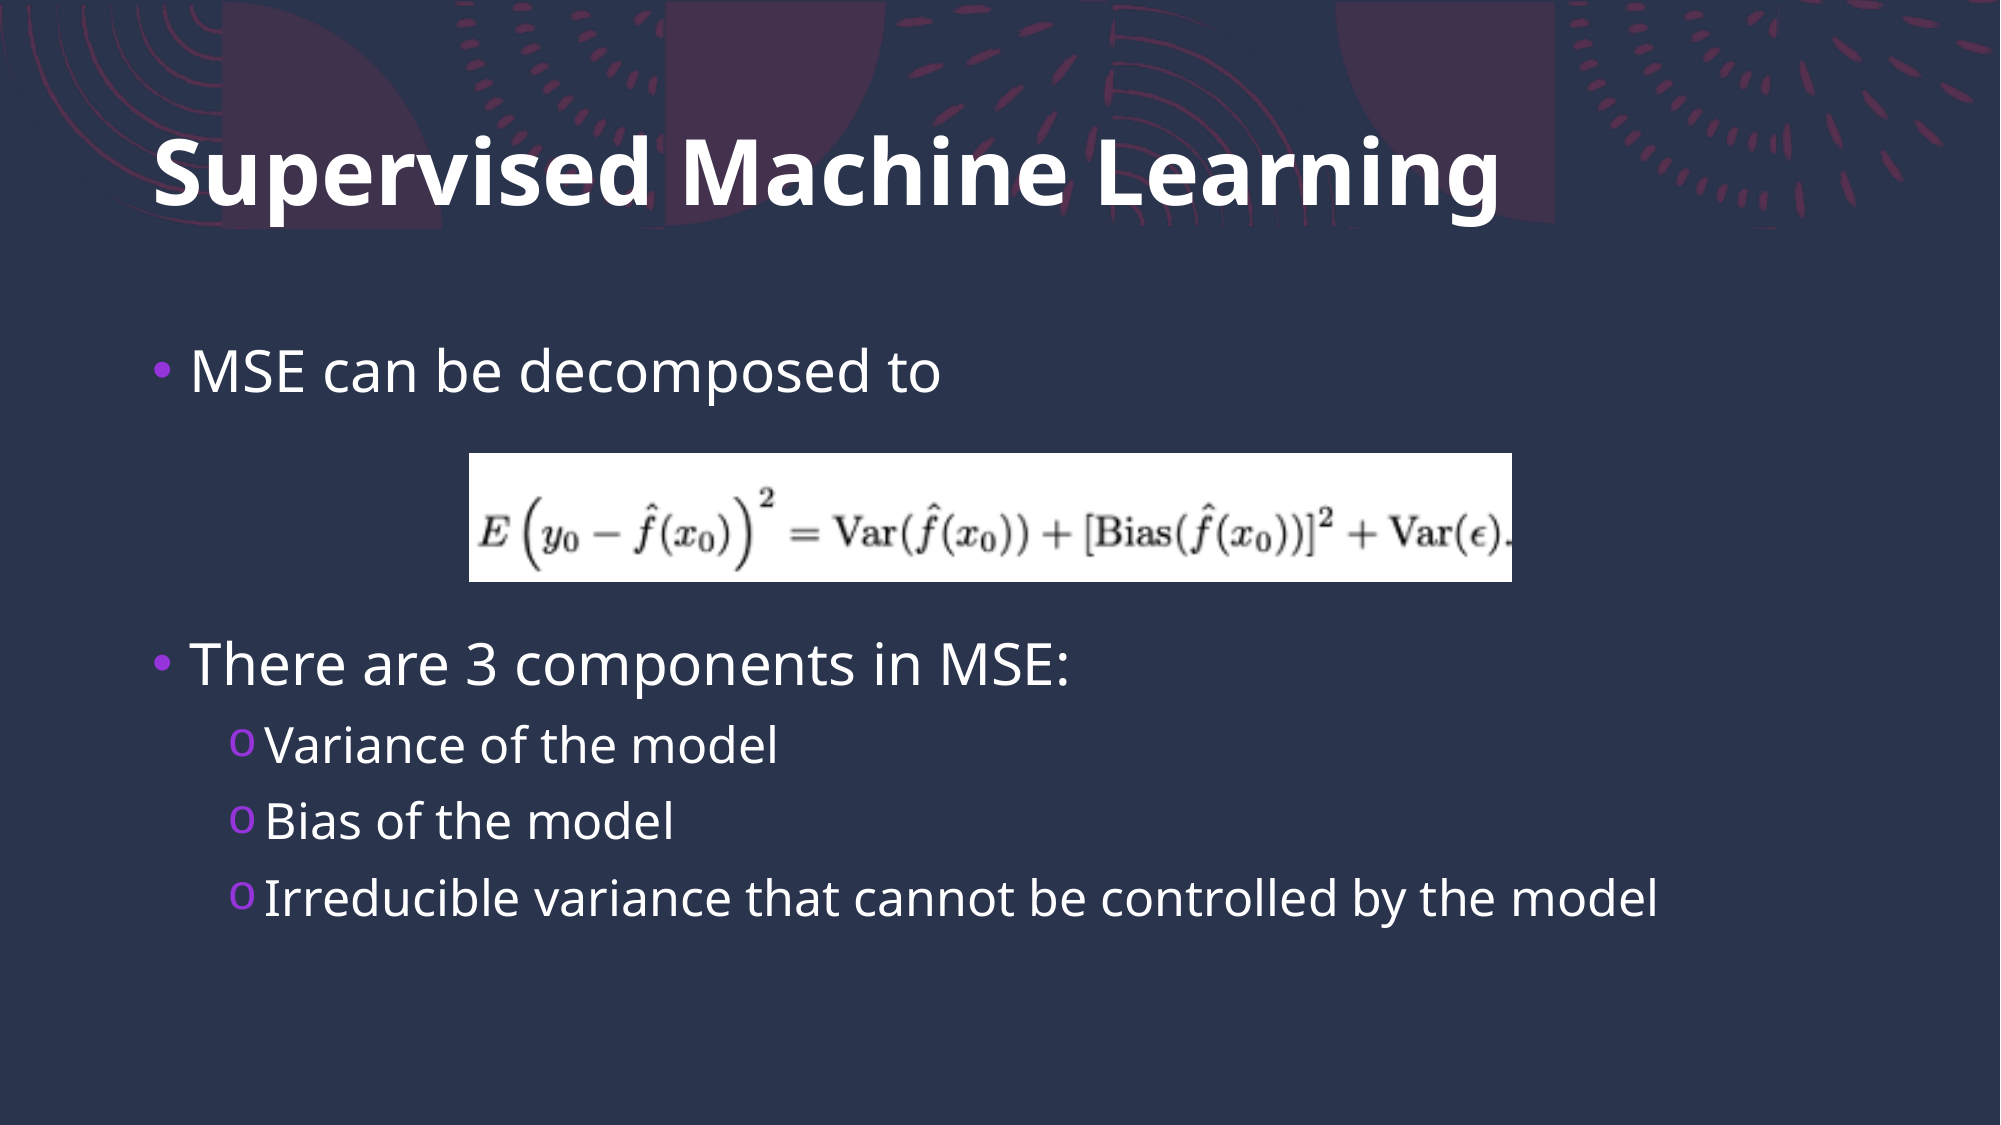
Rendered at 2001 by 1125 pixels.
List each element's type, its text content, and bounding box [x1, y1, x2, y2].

title Supervised Machine Learning [137, 60, 1863, 278]
list MSE can be decomposed to There are 3 components in MSE: Variance of the model Bias of the model Irreducible variance that cannot be controlled by the model [137, 319, 1863, 1009]
picture [469, 453, 1512, 582]
